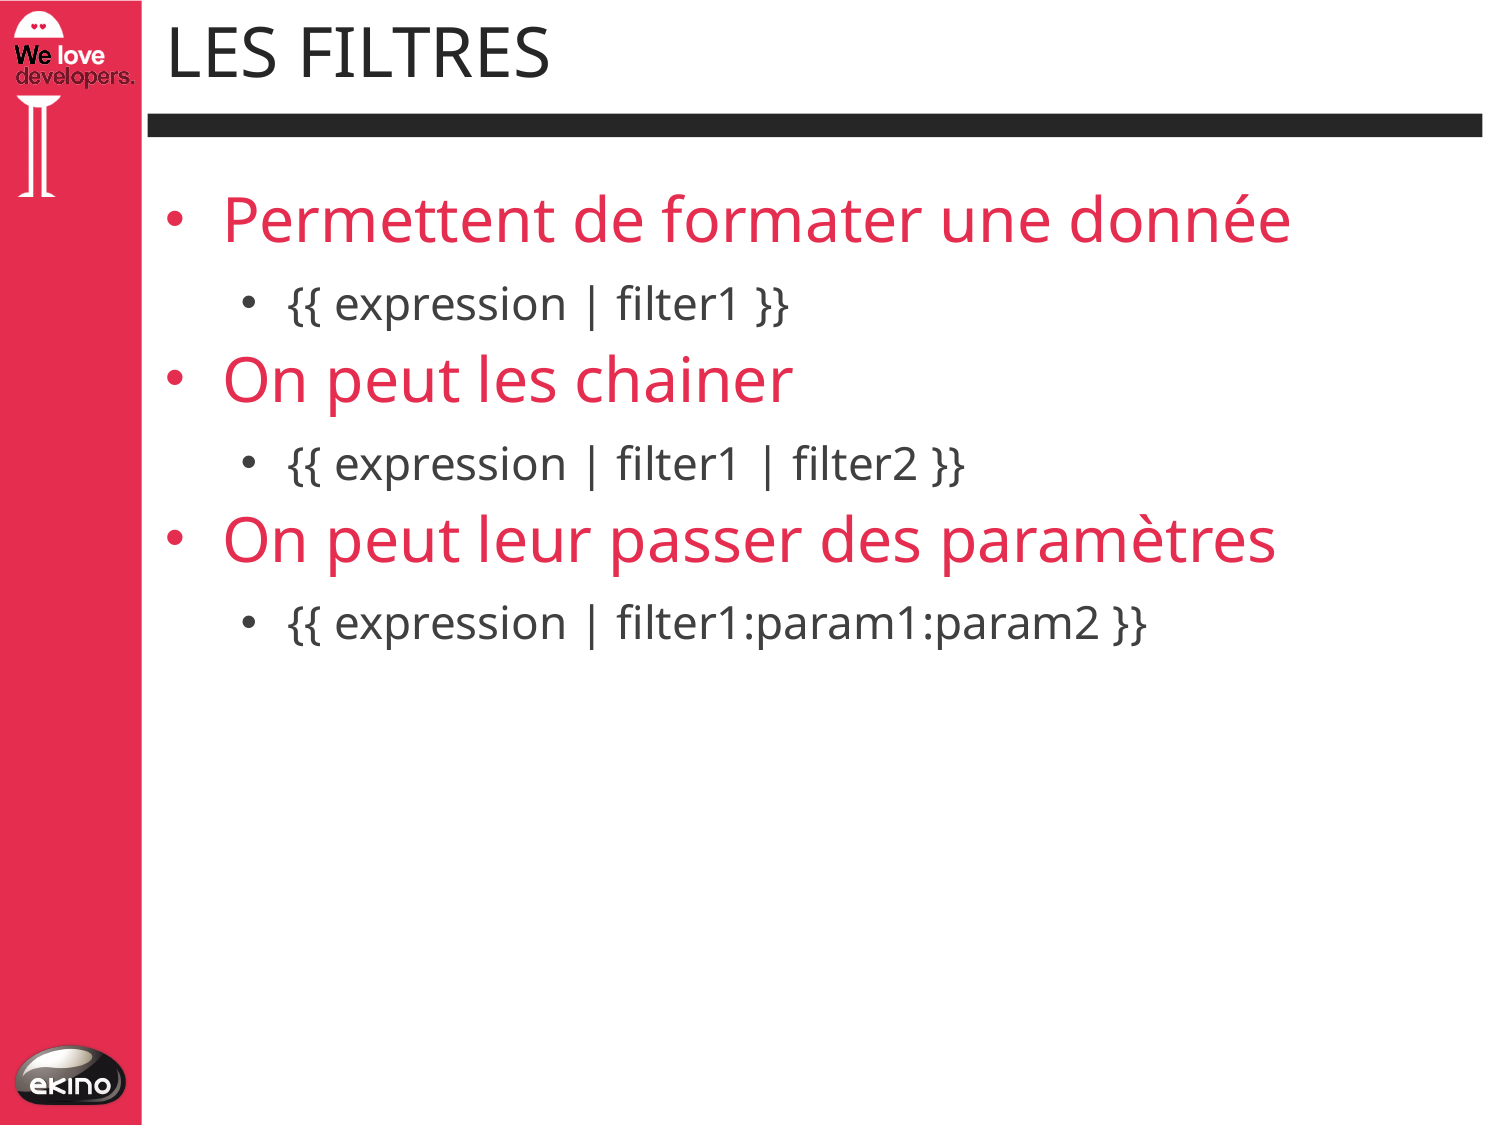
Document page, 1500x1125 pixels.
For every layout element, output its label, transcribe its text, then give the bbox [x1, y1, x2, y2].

title Les filtres [151, 0, 1483, 99]
picture [11, 1041, 130, 1109]
picture [6, 1, 136, 197]
list Permettent de formater une donnée {{ expression | filter1 }} On peut les chainer {{ expression | filter1 | filter2 }} On peut leur passer des paramètres {{ expression | filter1:param1:param2 }} [151, 172, 1483, 1043]
